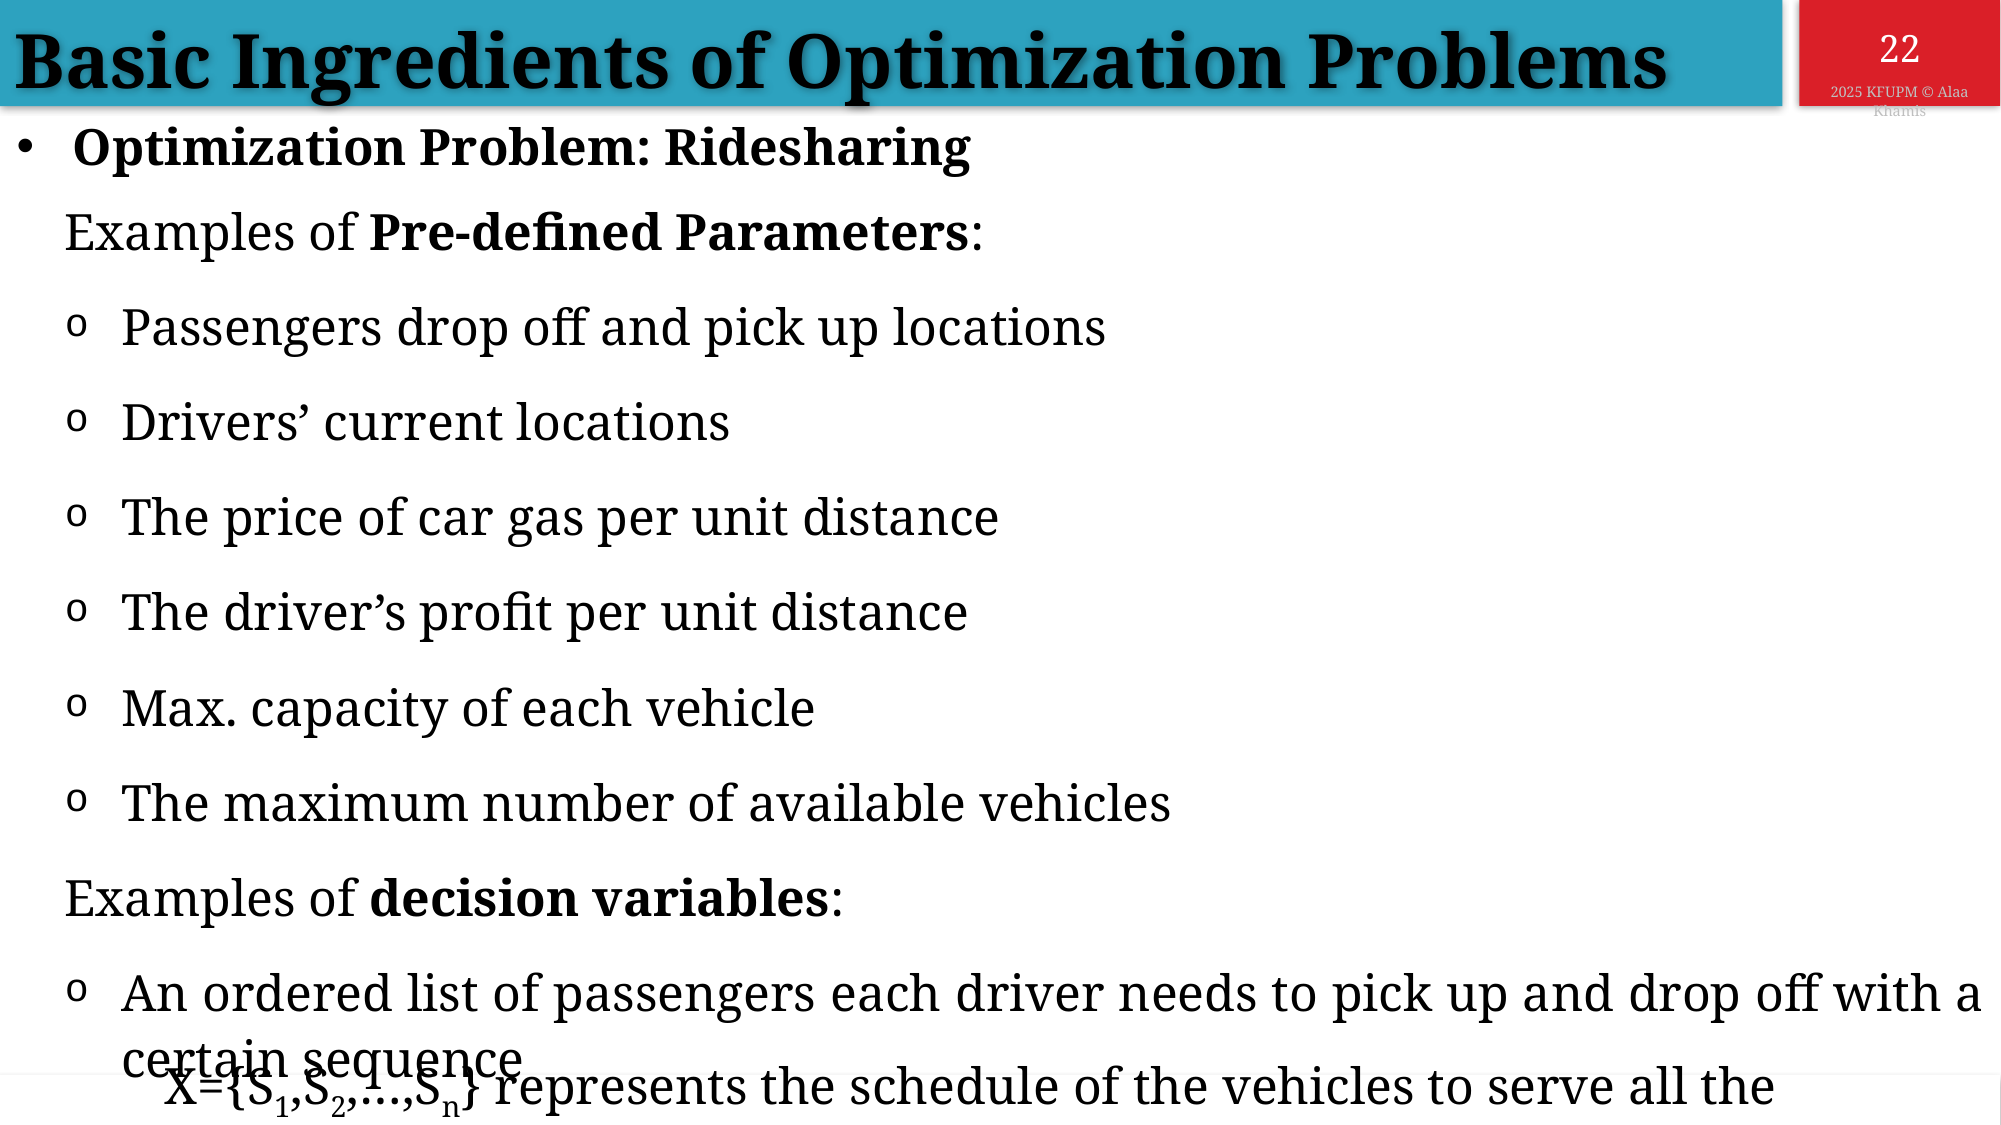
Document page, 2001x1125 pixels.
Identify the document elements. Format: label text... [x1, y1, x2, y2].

text_box Optimization Problem: Ridesharing [1, 107, 2000, 183]
text_box Examples of Pre-defined Parameters: Passengers drop off and pick up locations Drivers’ current locations The price of car gas per unit distance The driver’s profit per unit distance Max. capacity of each vehicle The maximum number of available vehicles Examples of decision variables: An ordered list of passengers each driver needs to pick up and drop off with a certain sequence [49, 186, 2000, 1095]
text_box X={S1,S2,…,Sn} represents the schedule of the vehicles to serve all the customers. [149, 1040, 1963, 1125]
text_box Basic Ingredients of Optimization Problems [0, 0, 1753, 110]
